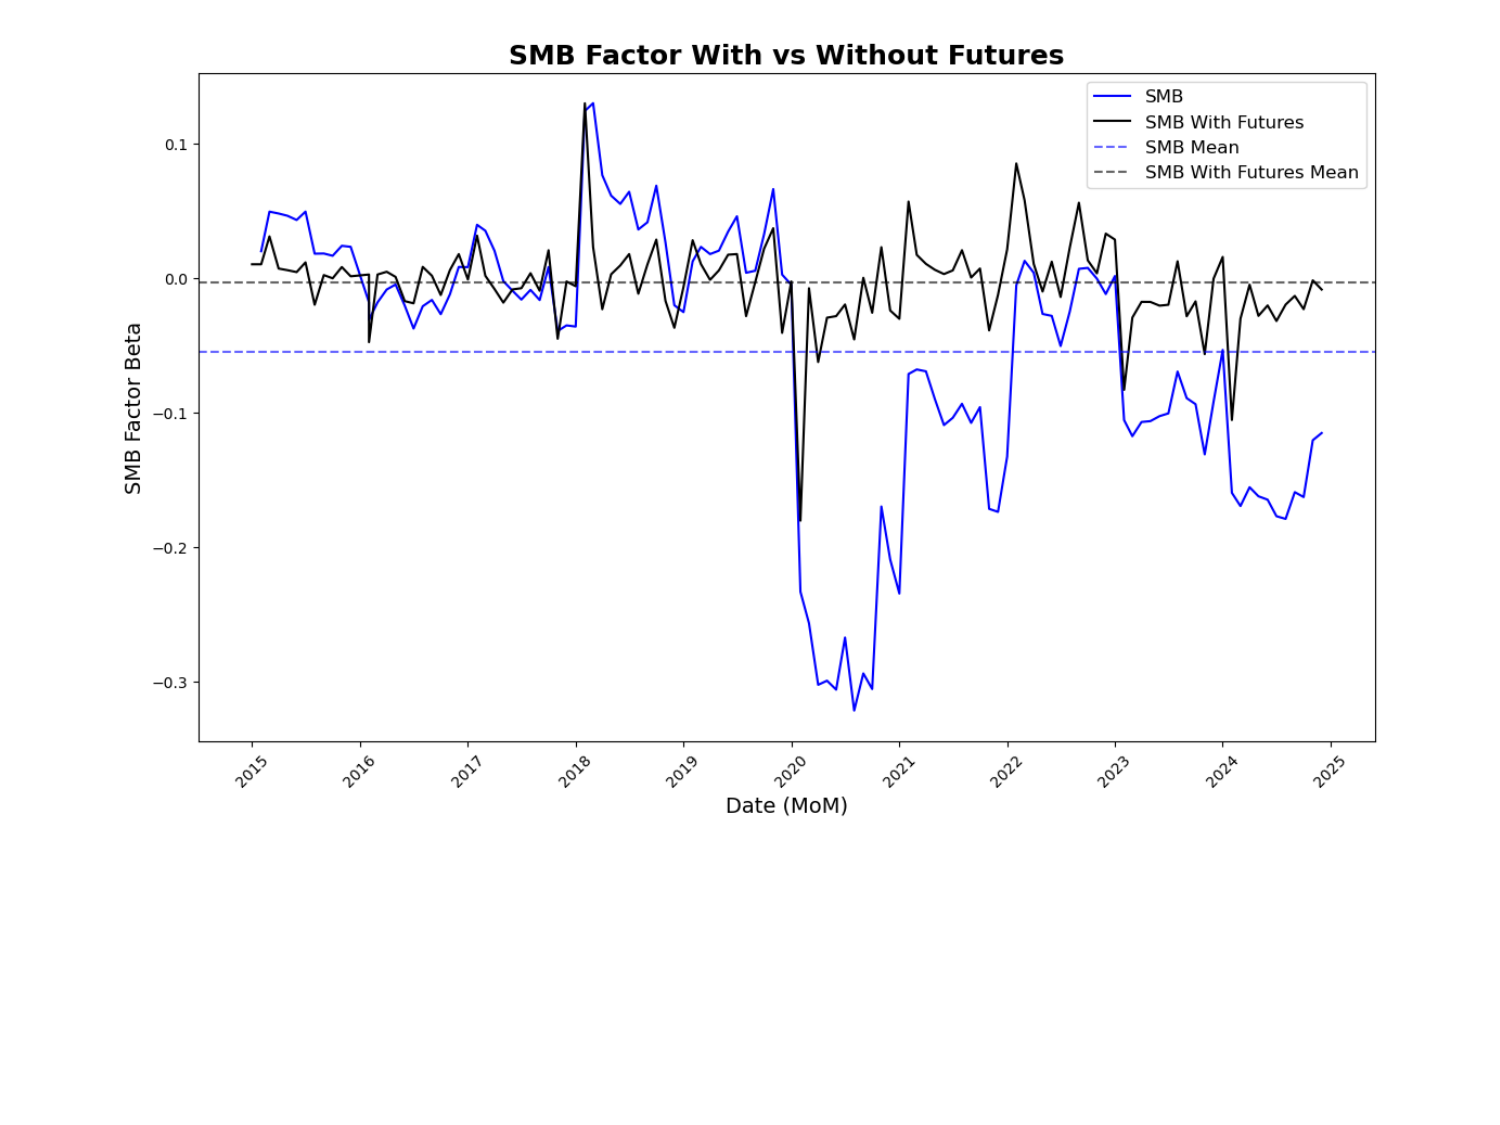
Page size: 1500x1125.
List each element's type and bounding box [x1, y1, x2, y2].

picture [113, 33, 1387, 828]
